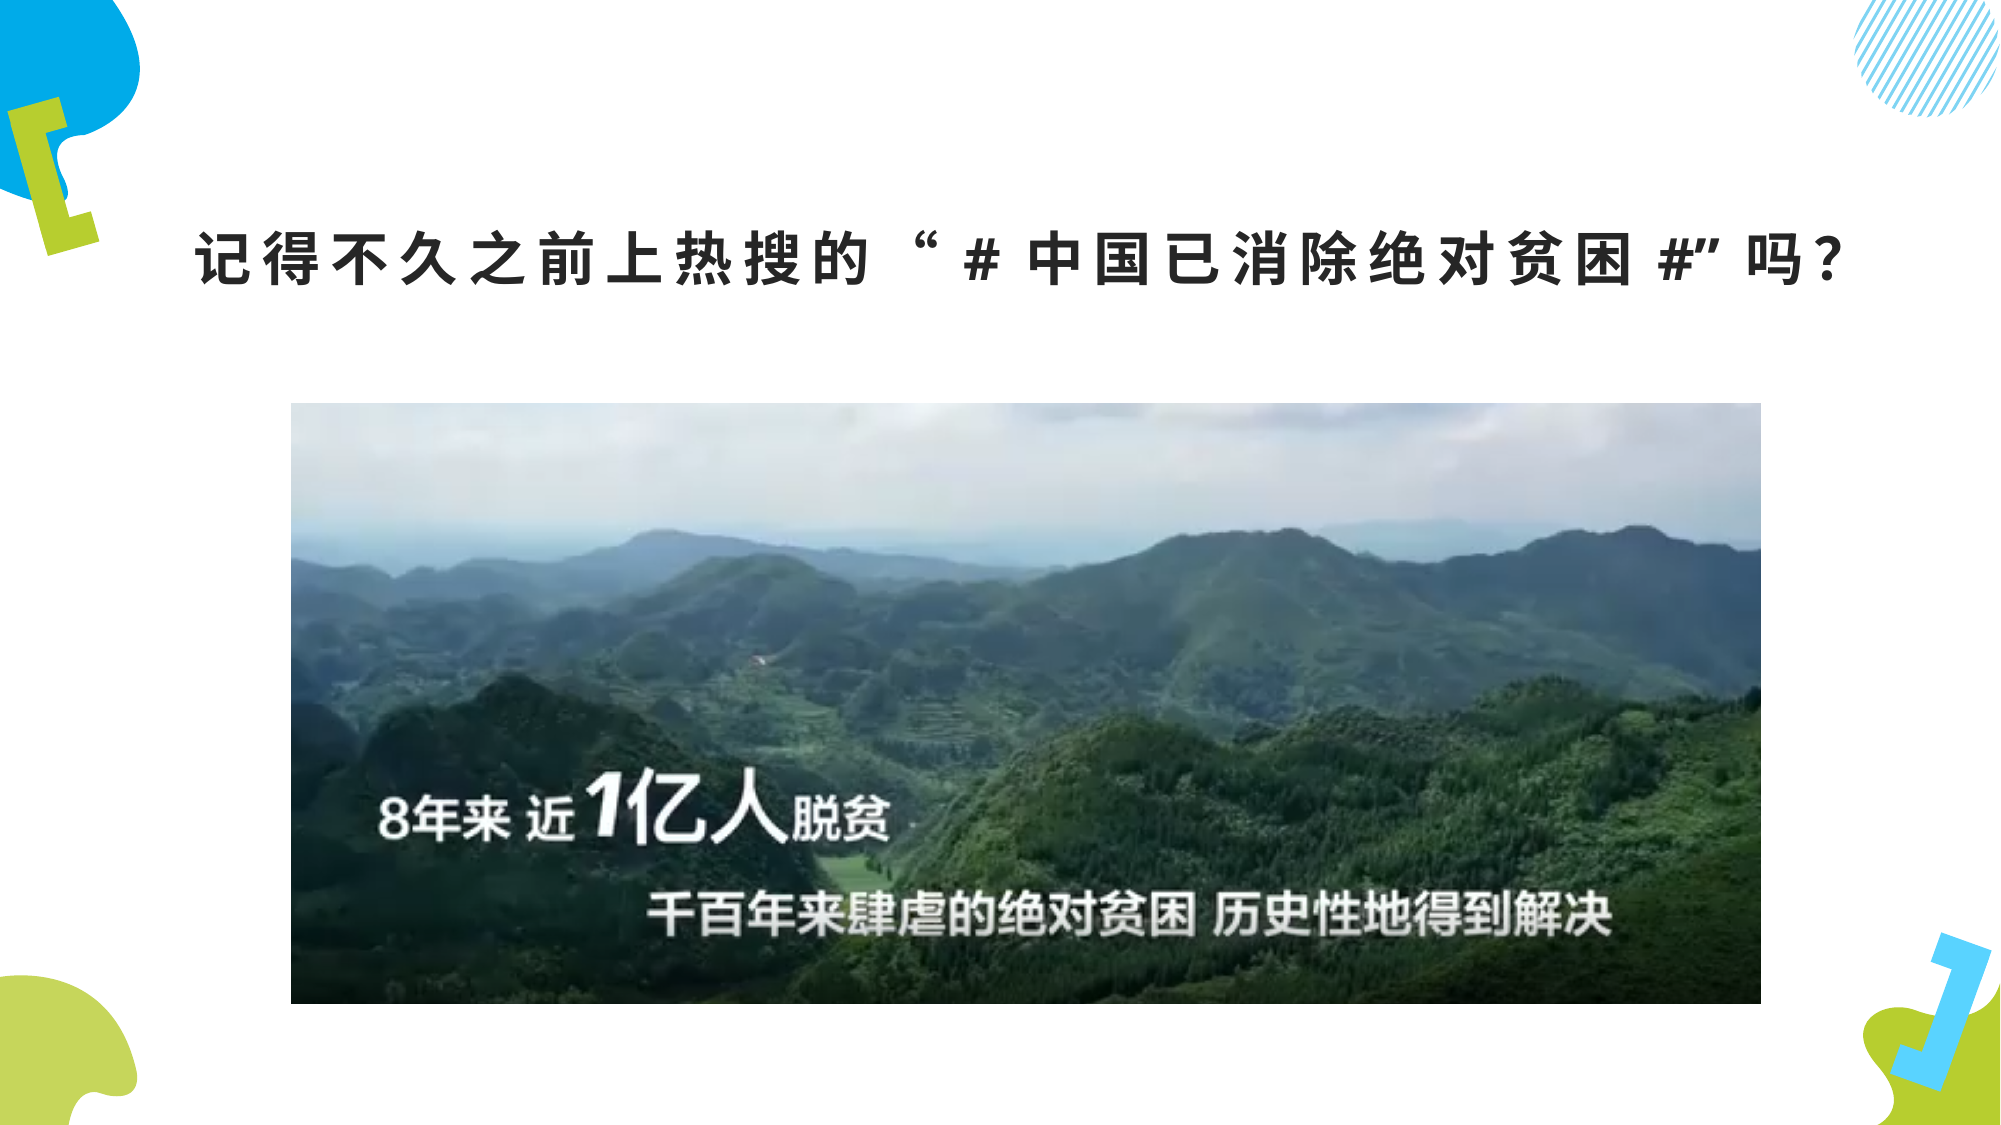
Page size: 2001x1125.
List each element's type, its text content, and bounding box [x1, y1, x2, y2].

title 记得不久之前上热搜的“#中国已消除绝对贫困#”吗？ [178, 66, 1898, 370]
picture [291, 403, 1761, 1004]
